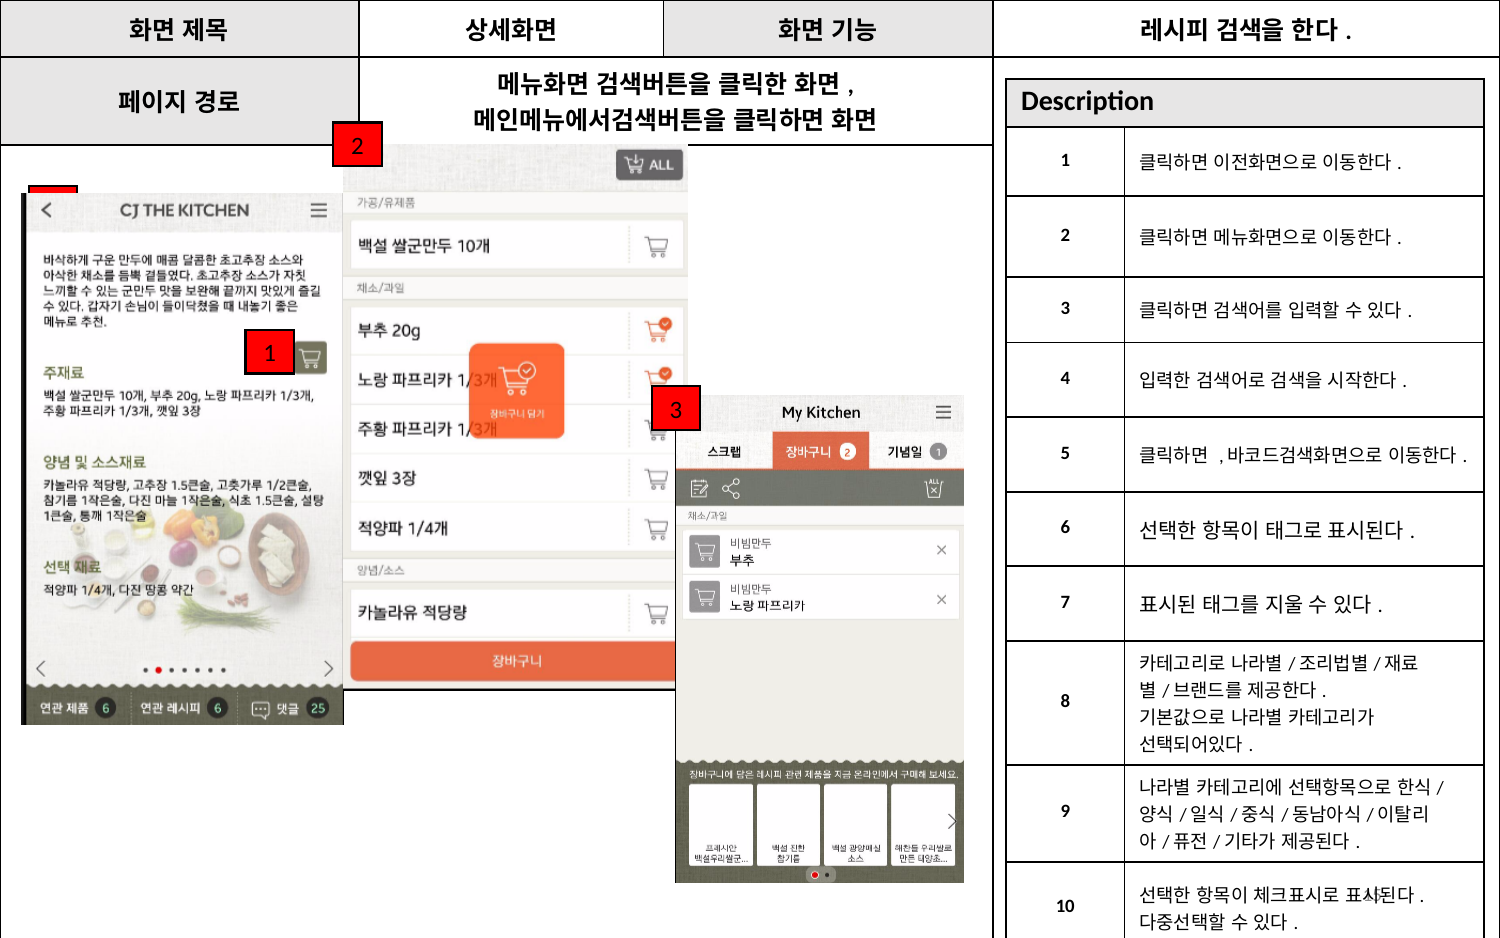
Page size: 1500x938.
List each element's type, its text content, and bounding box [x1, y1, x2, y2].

table_cell 7 [1007, 567, 1124, 640]
table_cell 페이지 경로 [1, 58, 358, 144]
table_cell 입력한 검색어로 검색을 시작한다. [1125, 343, 1483, 416]
table_cell 3 [1007, 278, 1124, 342]
table_cell 클릭하면 이전화면으로 이동한다. [1125, 128, 1483, 195]
table_cell [994, 58, 1499, 938]
picture [21, 144, 964, 883]
table_cell 9 [1007, 766, 1124, 861]
table_header Description [1007, 80, 1483, 126]
text_box 2 [332, 121, 383, 167]
table_header 화면 기능 [664, 1, 992, 56]
table_cell 선택한 항목이 태그로 표시된다. [1125, 493, 1483, 565]
table_cell 10 [1007, 863, 1124, 938]
table_header 화면 제목 [1, 1, 358, 56]
table_cell 클릭하면 ,바코드검색화면으로 이동한다. [1125, 418, 1483, 491]
table_cell [1, 146, 992, 938]
table_cell 8 [1007, 642, 1124, 764]
table_cell 2 [1007, 197, 1124, 276]
table_header 레시피 검색을 한다. [994, 1, 1499, 56]
table_cell 나라별 카테고리에 선택항목으로 한식/양식/일식/중식/동남아식/이탈리아/퓨전/기타가 제공된다. [1125, 766, 1483, 861]
table_cell 4 [1007, 343, 1124, 416]
table_cell 6 [1007, 493, 1124, 565]
table_cell 표시된 태그를 지울 수 있다. [1125, 567, 1483, 640]
table_cell 1 [1007, 128, 1124, 195]
text_box 1 [28, 185, 78, 193]
table_header 상세화면 [360, 1, 663, 56]
table_cell 클릭하면 검색어를 입력할 수 있다. [1125, 278, 1483, 342]
table_cell 클릭하면 메뉴화면으로 이동한다. [1125, 197, 1483, 276]
table_cell 메뉴화면 검색버튼을 클릭한 화면, 메인메뉴에서검색버튼을 클릭하면 화면 [360, 58, 992, 144]
slide_number 15 [1059, 868, 1397, 919]
table_cell 5 [1007, 418, 1124, 491]
table_cell 선택한 항목이 체크표시로 표시된다. 다중선택할 수 있다. [1125, 863, 1483, 938]
text_box 3 [688, 385, 701, 395]
table_cell 카테고리로 나라별/조리법별/재료별/브랜드를 제공한다. 기본값으로 나라별 카테고리가 선택되어있다. [1125, 642, 1483, 764]
